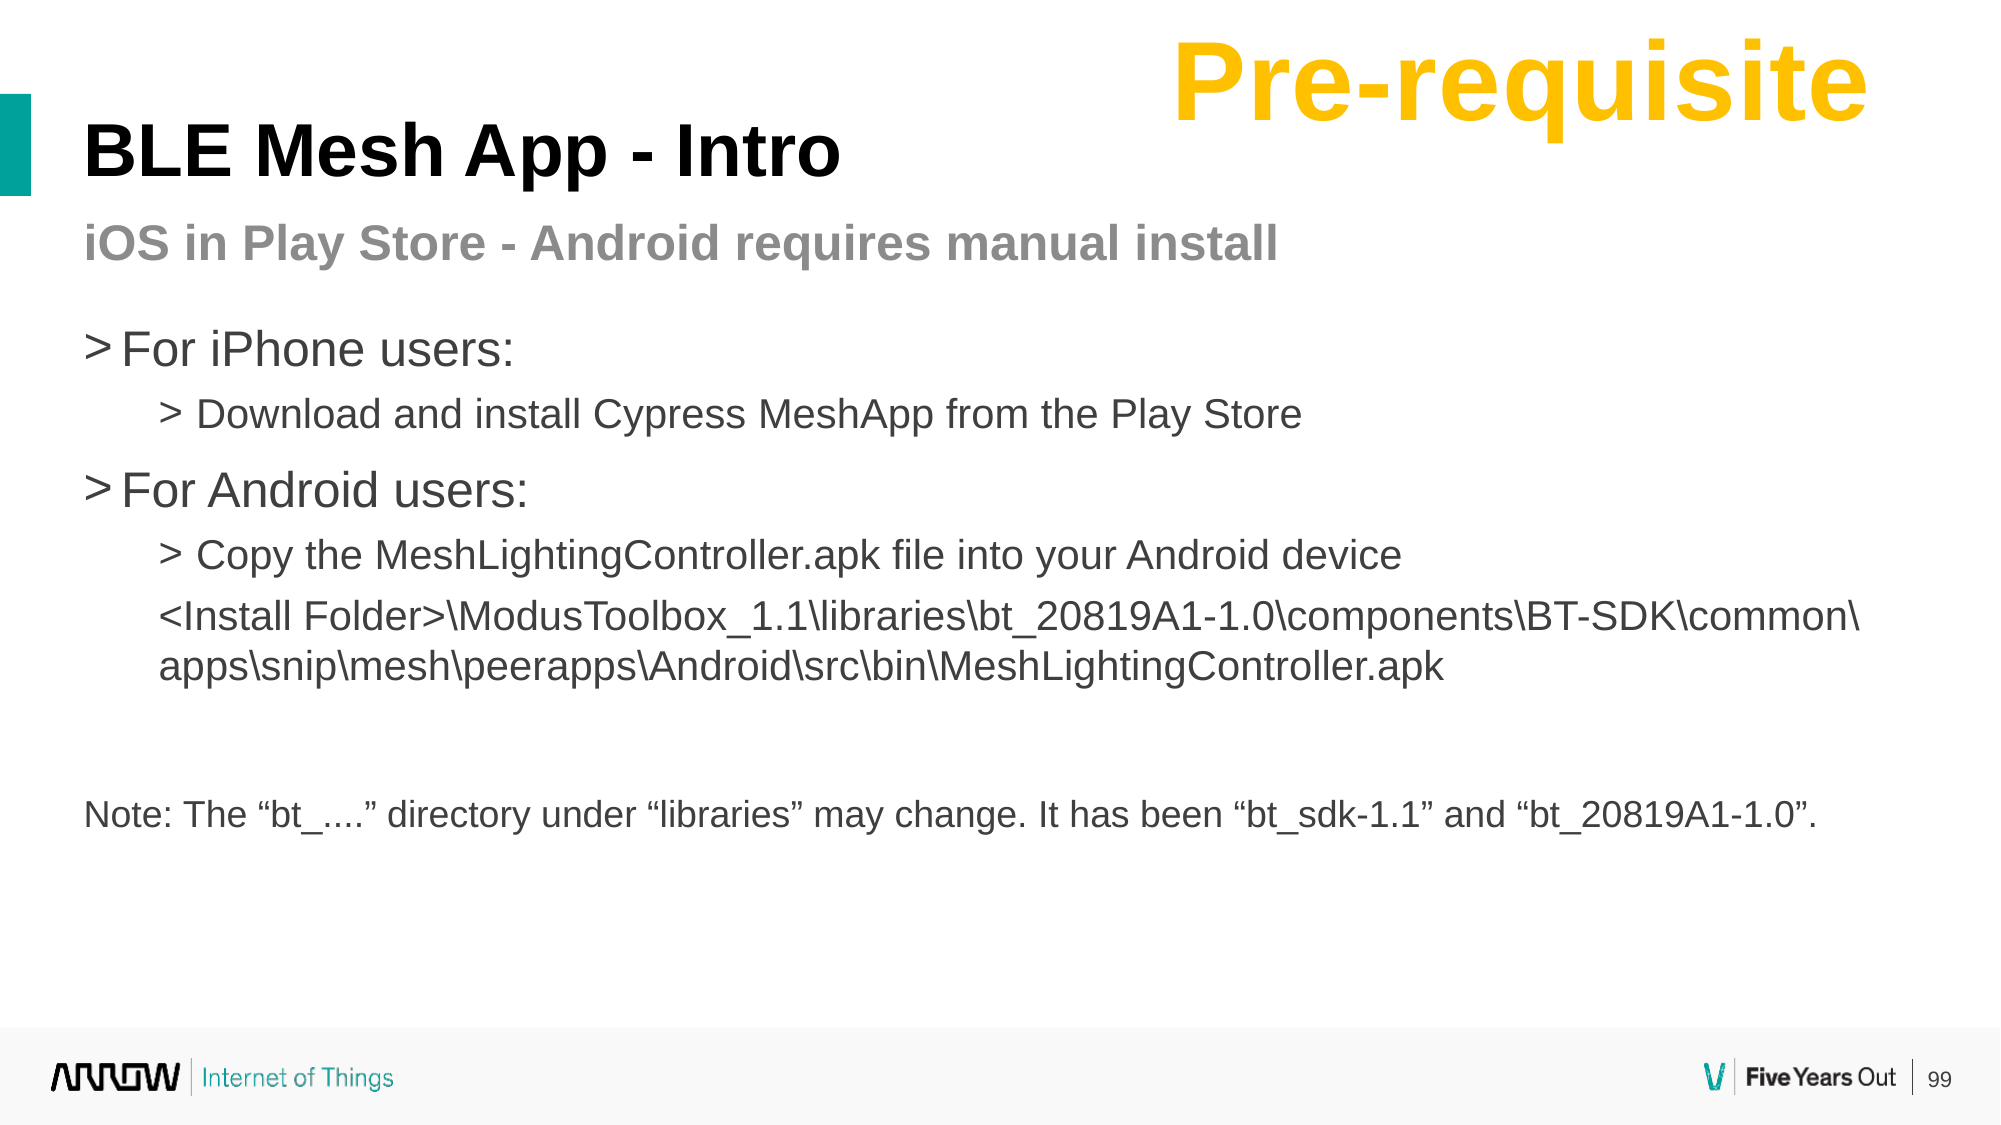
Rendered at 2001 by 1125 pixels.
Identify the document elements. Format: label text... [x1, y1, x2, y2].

list iOS in Play Store - Android requires manual install [68, 209, 1932, 278]
text_box Pre-requisite [1156, 0, 1887, 150]
picture [51, 1058, 393, 1096]
picture [1704, 1058, 1896, 1095]
list For iPhone users: Download and install Cypress MeshApp from the Play Store For Android users: Copy the MeshLightingController.apk file into your Android device <Install Folder>\ModusToolbox_1.1\libraries\bt_20819A1-1.0\components\BT-SDK\common\apps\snip\mesh\peerapps\Android\src\bin\MeshLightingController.apk Note: The “bt_....” directory under “libraries” may change. It has been “bt_sdk-1.1” and “bt_20819A1-1.0”. [68, 308, 1932, 989]
list BLE Mesh App - Intro [68, 104, 1932, 196]
